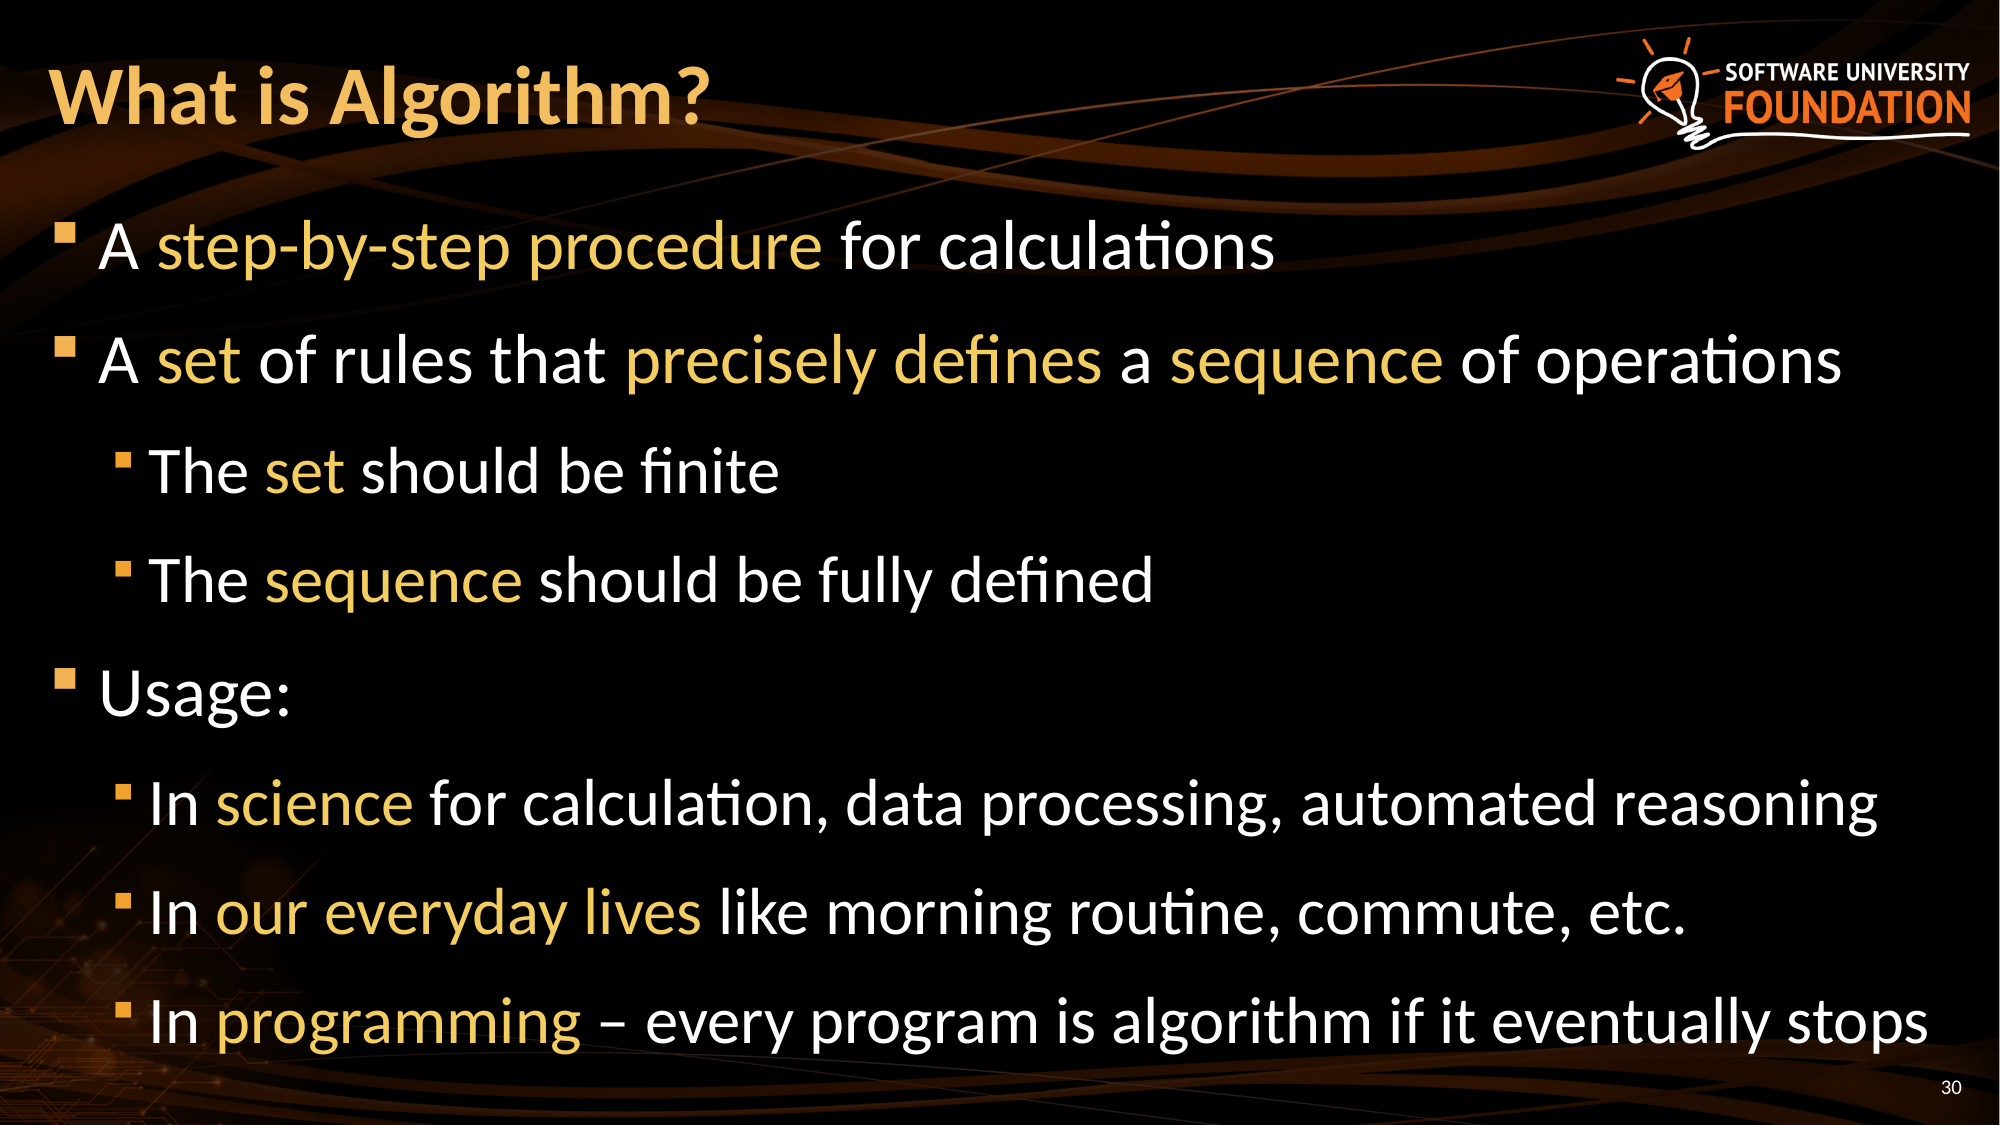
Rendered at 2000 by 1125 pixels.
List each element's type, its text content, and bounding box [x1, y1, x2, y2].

list A step-by-step procedure for calculations A set of rules that precisely defines a sequence of operations The set should be finite The sequence should be fully defined Usage: In science for calculation, data processing, automated reasoning In our everyday lives like morning routine, commute, etc. In programming – every program is algorithm if it eventually stops [31, 188, 1968, 1103]
title What is Algorithm? [30, 6, 1602, 189]
slide_number 30 [1897, 1070, 1968, 1103]
picture [0, 0, 2000, 1125]
